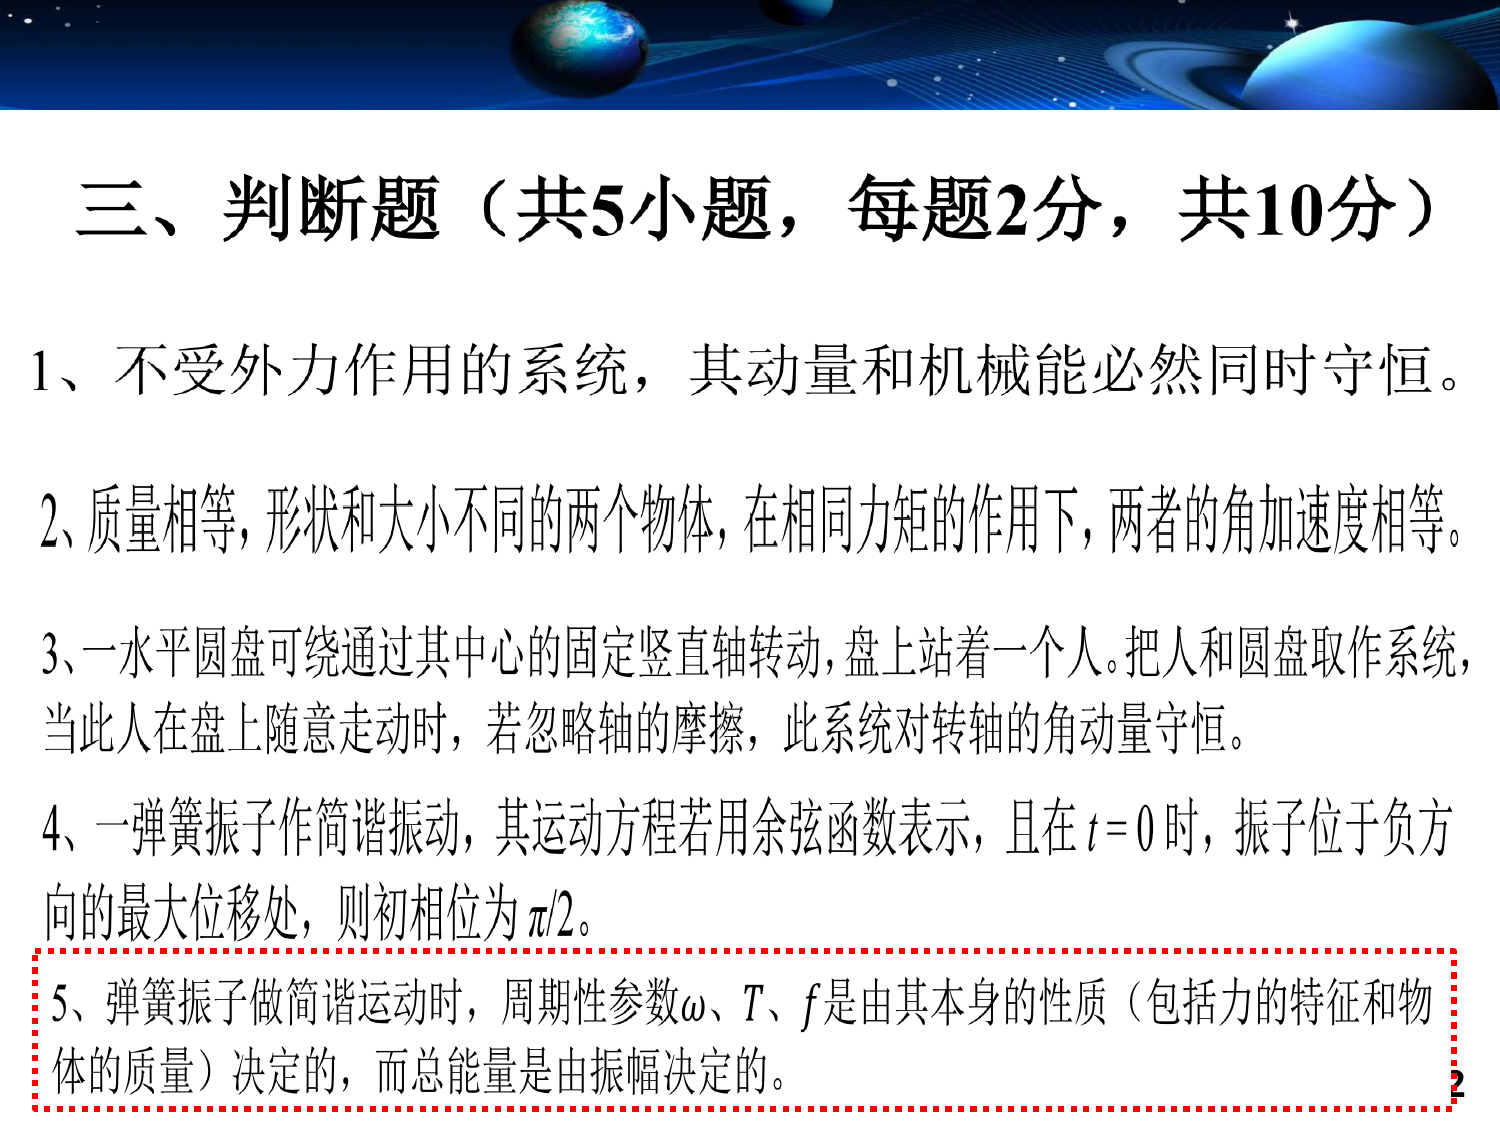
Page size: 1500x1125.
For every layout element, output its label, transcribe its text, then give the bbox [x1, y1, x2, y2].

text_box 12 [1451, 1065, 1481, 1106]
picture [20, 590, 1483, 767]
picture [18, 145, 1500, 259]
picture [0, 318, 1500, 410]
picture [38, 954, 1451, 1106]
picture [28, 452, 1472, 574]
picture [0, 0, 1500, 110]
picture [28, 772, 1460, 949]
